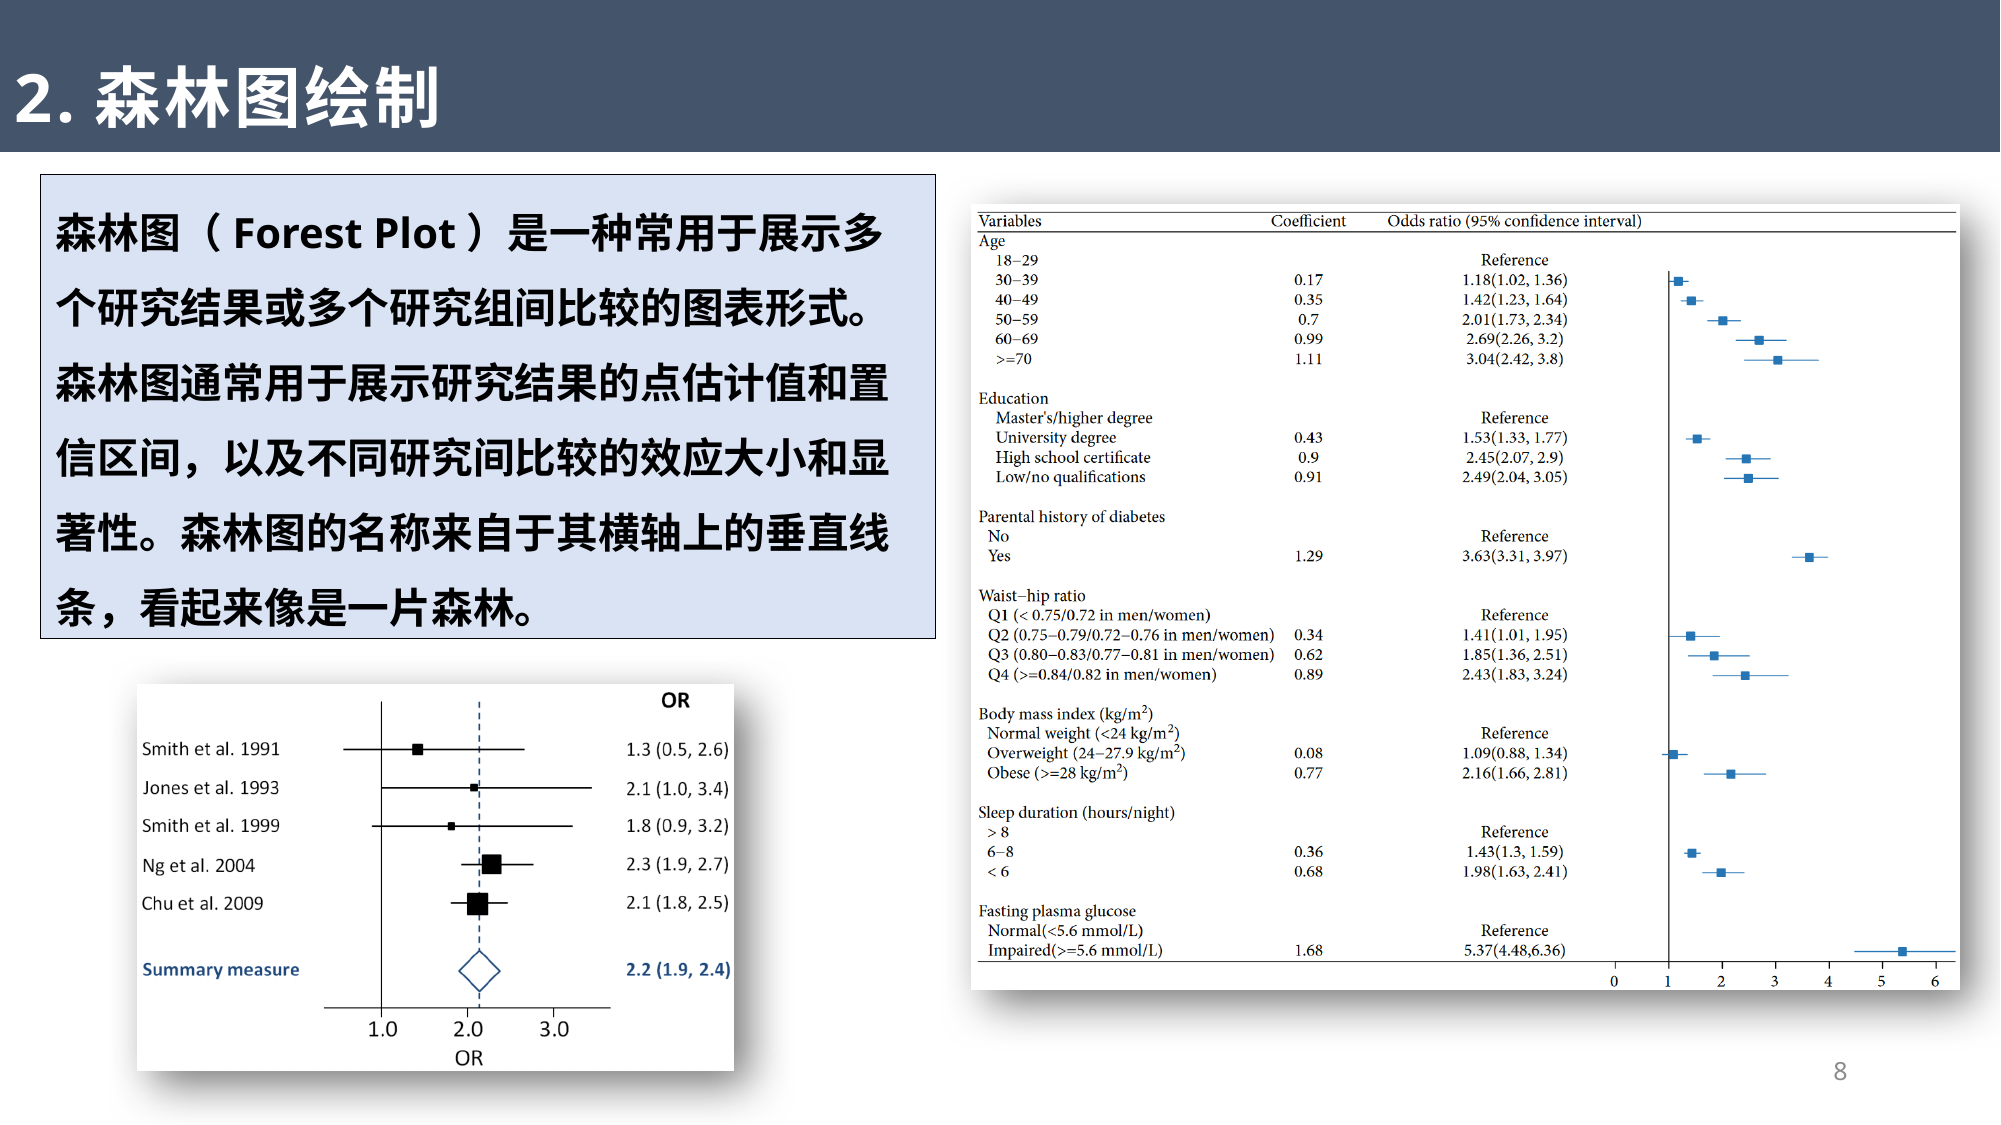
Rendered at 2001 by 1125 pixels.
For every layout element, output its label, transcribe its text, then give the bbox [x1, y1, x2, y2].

text_box 森林图（Forest Plot）是一种常用于展示多个研究结果或多个研究组间比较的图表形式。森林图通常用于展示研究结果的点估计值和置信区间，以及不同研究间比较的效应大小和显著性。森林图的名称来自于其横轴上的垂直线条，看起来像是一片森林。 [40, 174, 936, 639]
slide_number 8 [1412, 1042, 1863, 1103]
picture [971, 204, 1960, 990]
picture [137, 684, 734, 1071]
text_box 2.森林图绘制 [0, 0, 2000, 153]
